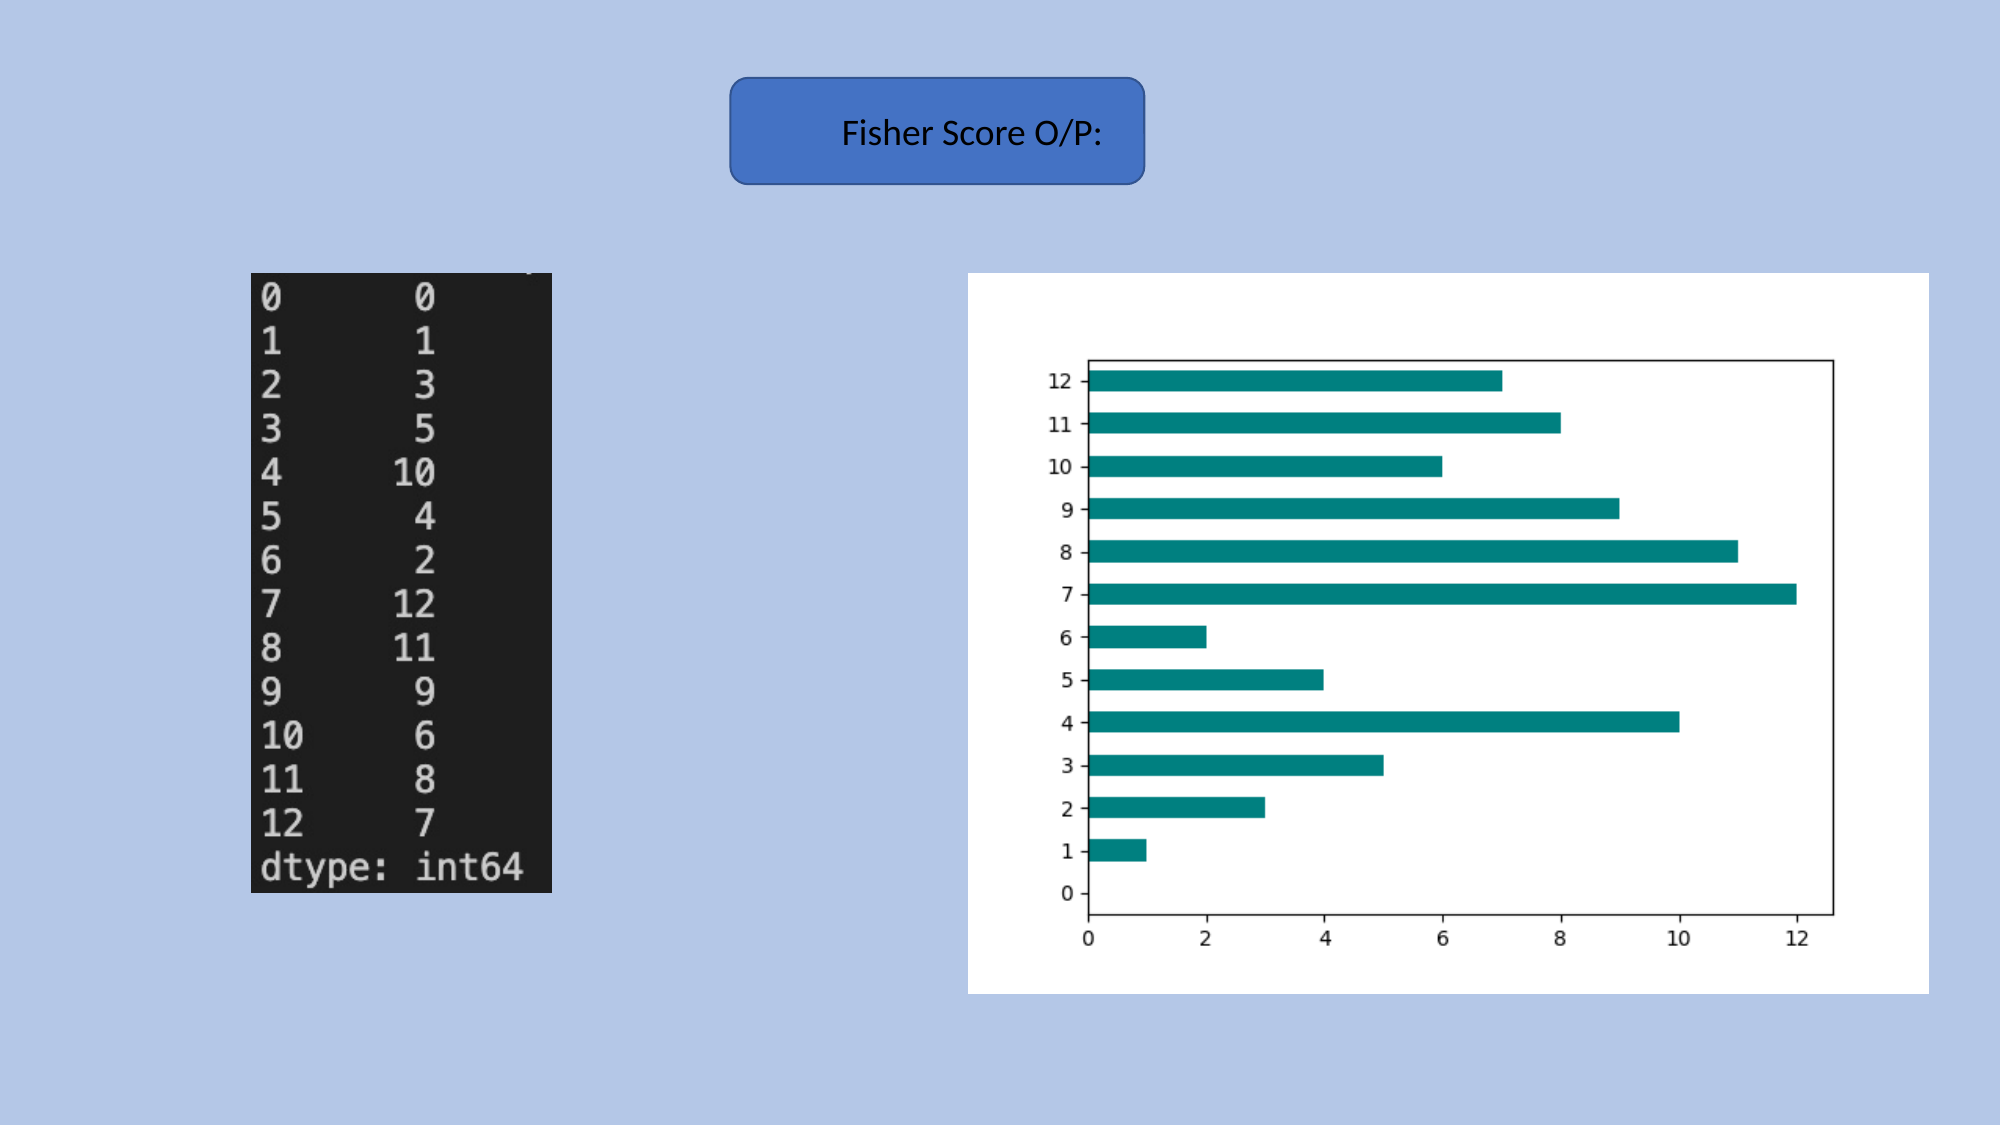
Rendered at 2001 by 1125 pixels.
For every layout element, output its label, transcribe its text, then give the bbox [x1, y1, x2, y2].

picture [251, 273, 552, 893]
picture [967, 273, 1929, 994]
text_box Fisher Score O/P: [827, 100, 1173, 161]
text_box [729, 76, 1146, 186]
